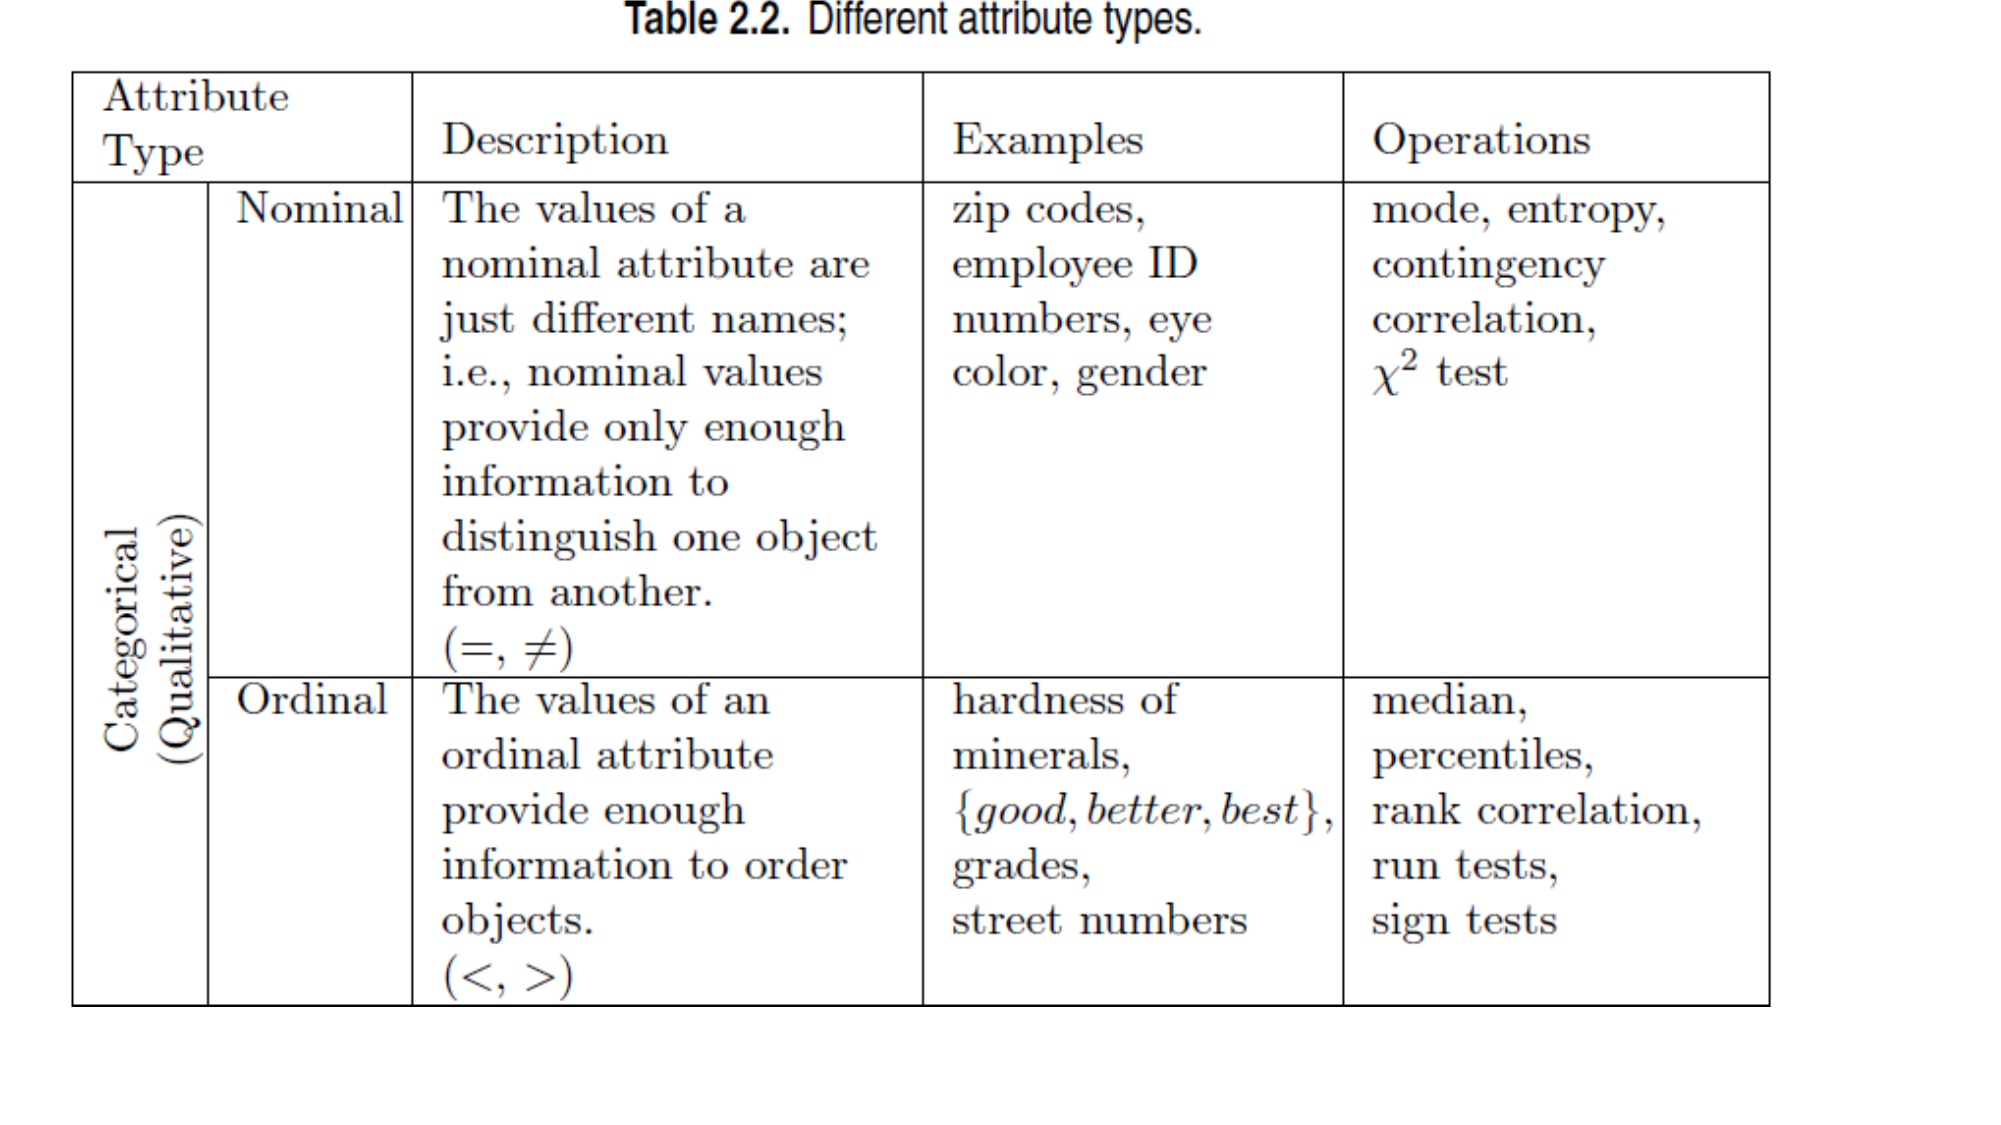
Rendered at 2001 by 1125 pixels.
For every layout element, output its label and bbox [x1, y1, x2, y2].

picture [17, 0, 1777, 1007]
